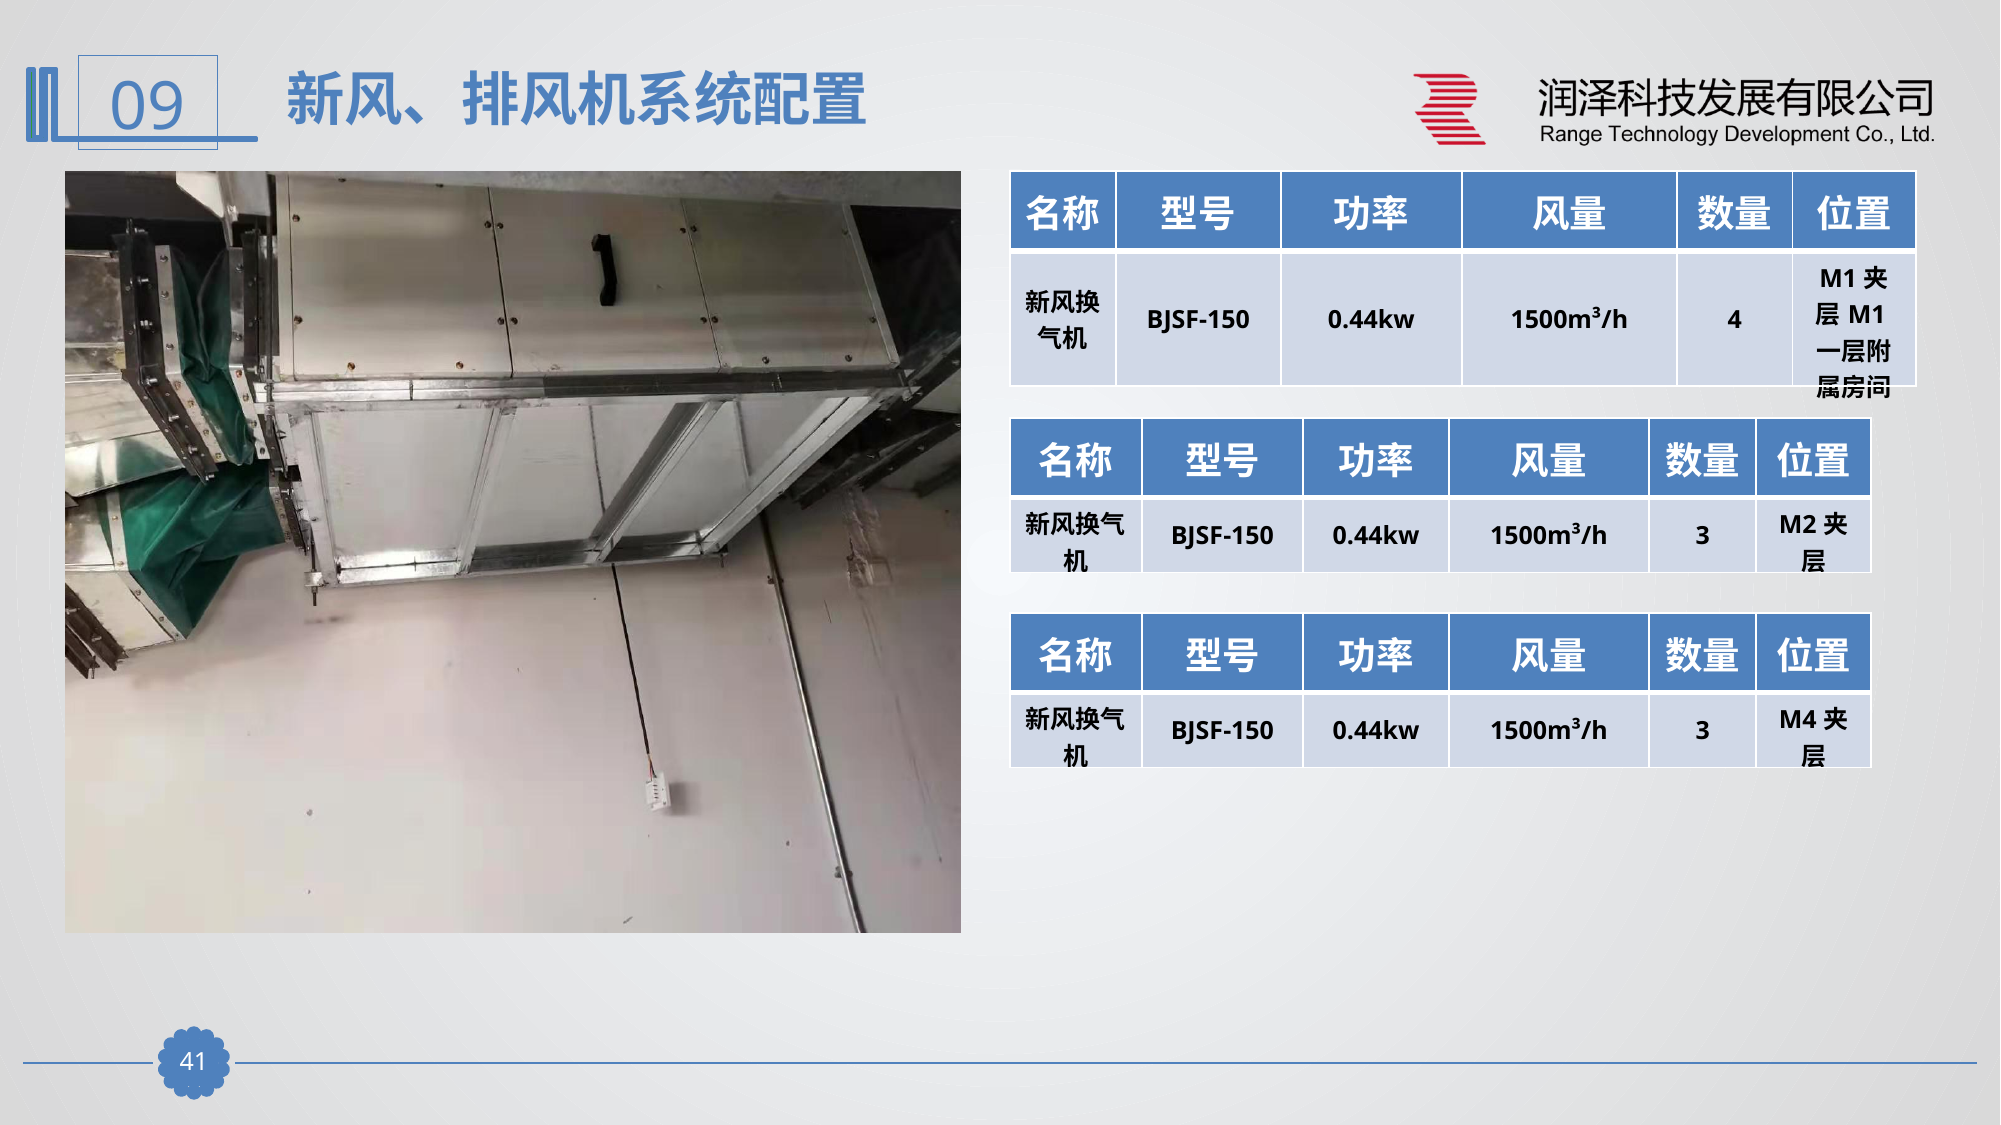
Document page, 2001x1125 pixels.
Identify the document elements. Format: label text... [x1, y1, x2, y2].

table_header 风量 [1450, 419, 1648, 495]
table_cell 4 [1678, 254, 1792, 385]
text_box 新风、排风机系统配置 [271, 54, 884, 140]
slide_number 40 [169, 1039, 218, 1086]
table_cell BJSF-150 [1143, 695, 1302, 767]
table_header 型号 [1143, 614, 1302, 690]
table_header 功率 [1304, 419, 1448, 495]
table_header 功率 [1282, 172, 1461, 248]
picture [64, 170, 961, 933]
table_cell BJSF-150 [1143, 500, 1302, 572]
table_header 风量 [1450, 614, 1648, 690]
table_cell 1500m³/h [1463, 254, 1676, 385]
table_header 位置 [1757, 614, 1870, 690]
table_cell M2夹层 [1757, 500, 1870, 572]
table_cell 新风换气机 [1011, 695, 1141, 767]
table_cell 3 [1650, 695, 1755, 767]
table_header 名称 [1011, 614, 1141, 690]
table_header 数量 [1650, 614, 1755, 690]
table_cell 0.44kw [1304, 695, 1448, 767]
table_header 型号 [1143, 419, 1302, 495]
table_cell M1夹层M1一层附属房间 [1793, 254, 1915, 385]
table_cell BJSF-150 [1117, 254, 1280, 385]
table_header 名称 [1011, 172, 1115, 248]
table_cell M4夹层 [1757, 695, 1870, 767]
table_header 风量 [1463, 172, 1676, 248]
picture [1385, 37, 1977, 173]
table_cell 3 [1650, 500, 1755, 572]
table_cell 0.44kw [1304, 500, 1448, 572]
table_cell 0.44kw [1282, 254, 1461, 385]
table_cell 1500m³/h [1450, 500, 1648, 572]
table_cell 1500m³/h [1450, 695, 1648, 767]
table_header 型号 [1117, 172, 1280, 248]
table_header 位置 [1757, 419, 1870, 495]
table_header 功率 [1304, 614, 1448, 690]
table_cell 新风换气机 [1011, 500, 1141, 572]
table_header 名称 [1011, 419, 1141, 495]
table_header 数量 [1650, 419, 1755, 495]
table_cell 新风换气机 [1011, 254, 1115, 385]
table_header 位置 [1793, 172, 1915, 248]
table_header 数量 [1678, 172, 1792, 248]
